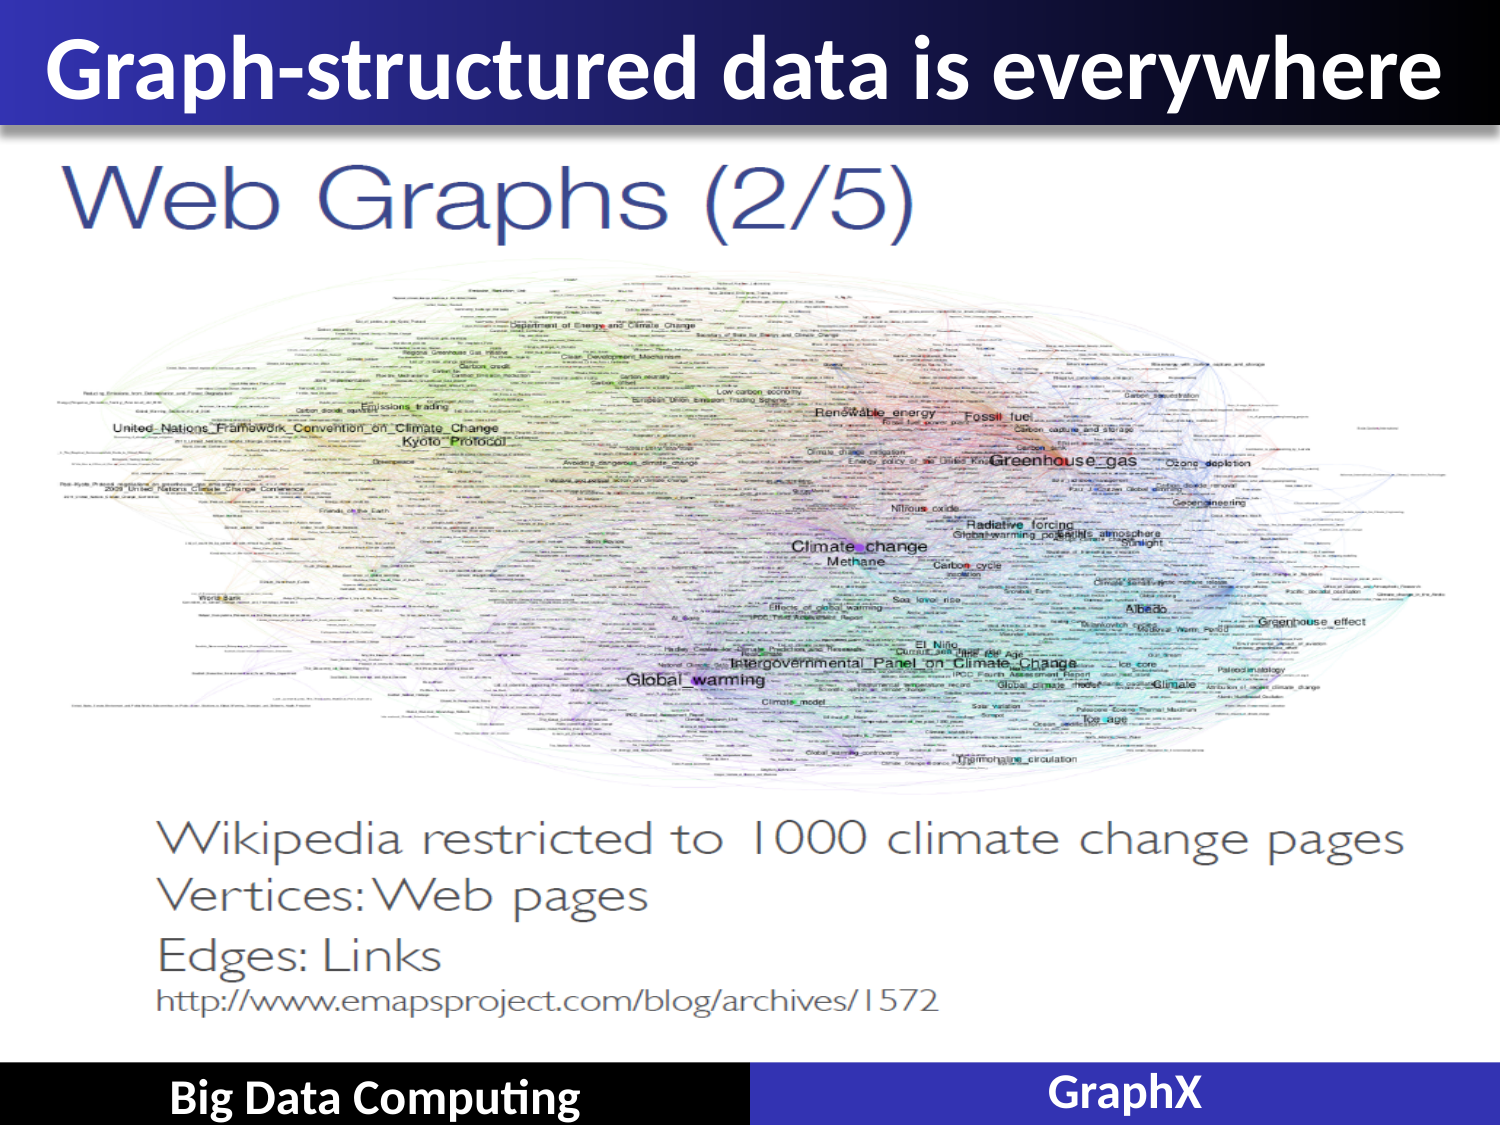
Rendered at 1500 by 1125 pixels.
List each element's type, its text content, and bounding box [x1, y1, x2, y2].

text_box Big Data Computing [0, 1070, 749, 1119]
picture [18, 149, 1482, 1029]
title Graph-structured data is everywhere [0, 0, 1463, 126]
text_box GraphX [749, 1058, 1500, 1119]
